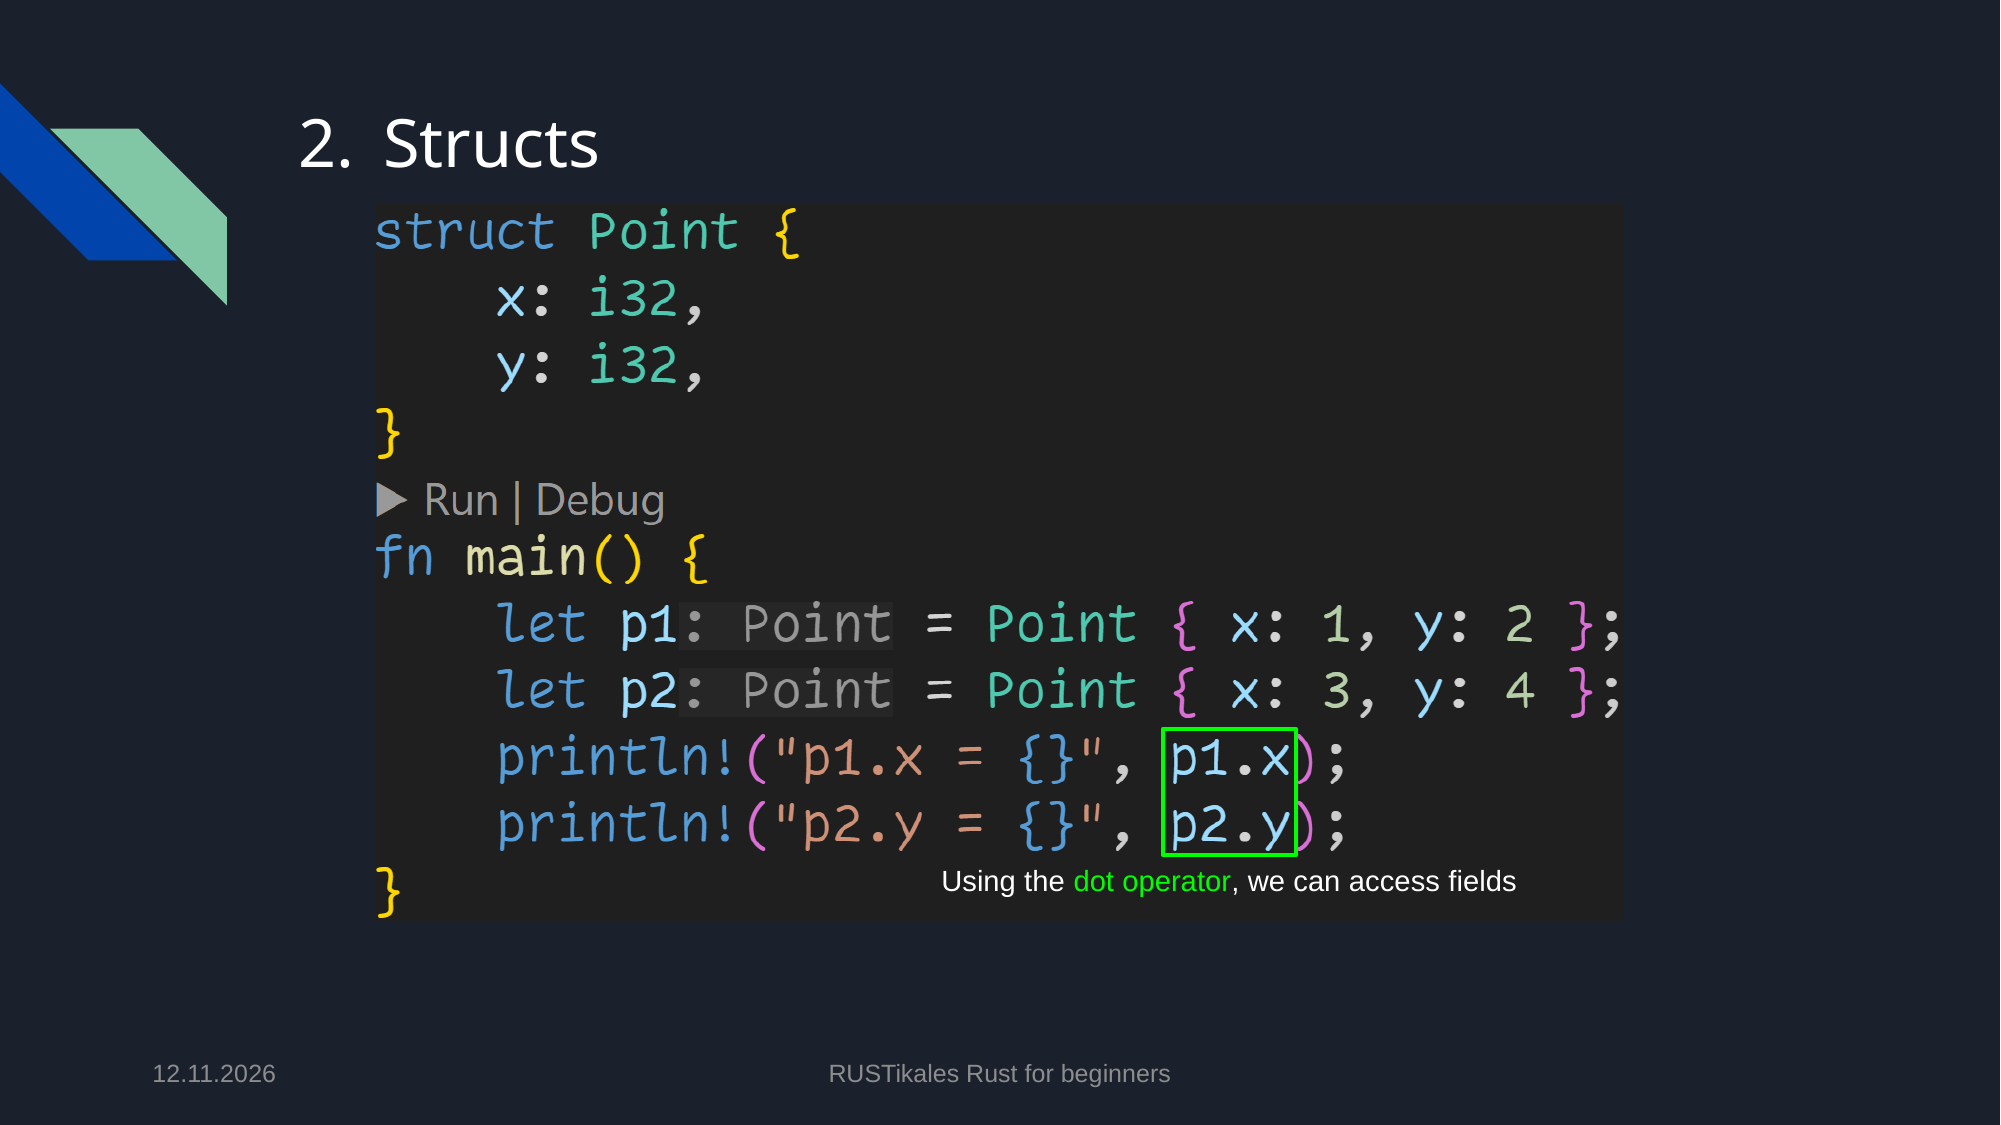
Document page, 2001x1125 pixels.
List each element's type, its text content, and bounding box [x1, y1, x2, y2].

footer RUSTikales Rust for beginners [662, 1042, 1338, 1103]
title Structs [283, 86, 1824, 287]
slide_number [137, 1042, 588, 1103]
picture [376, 204, 1624, 921]
